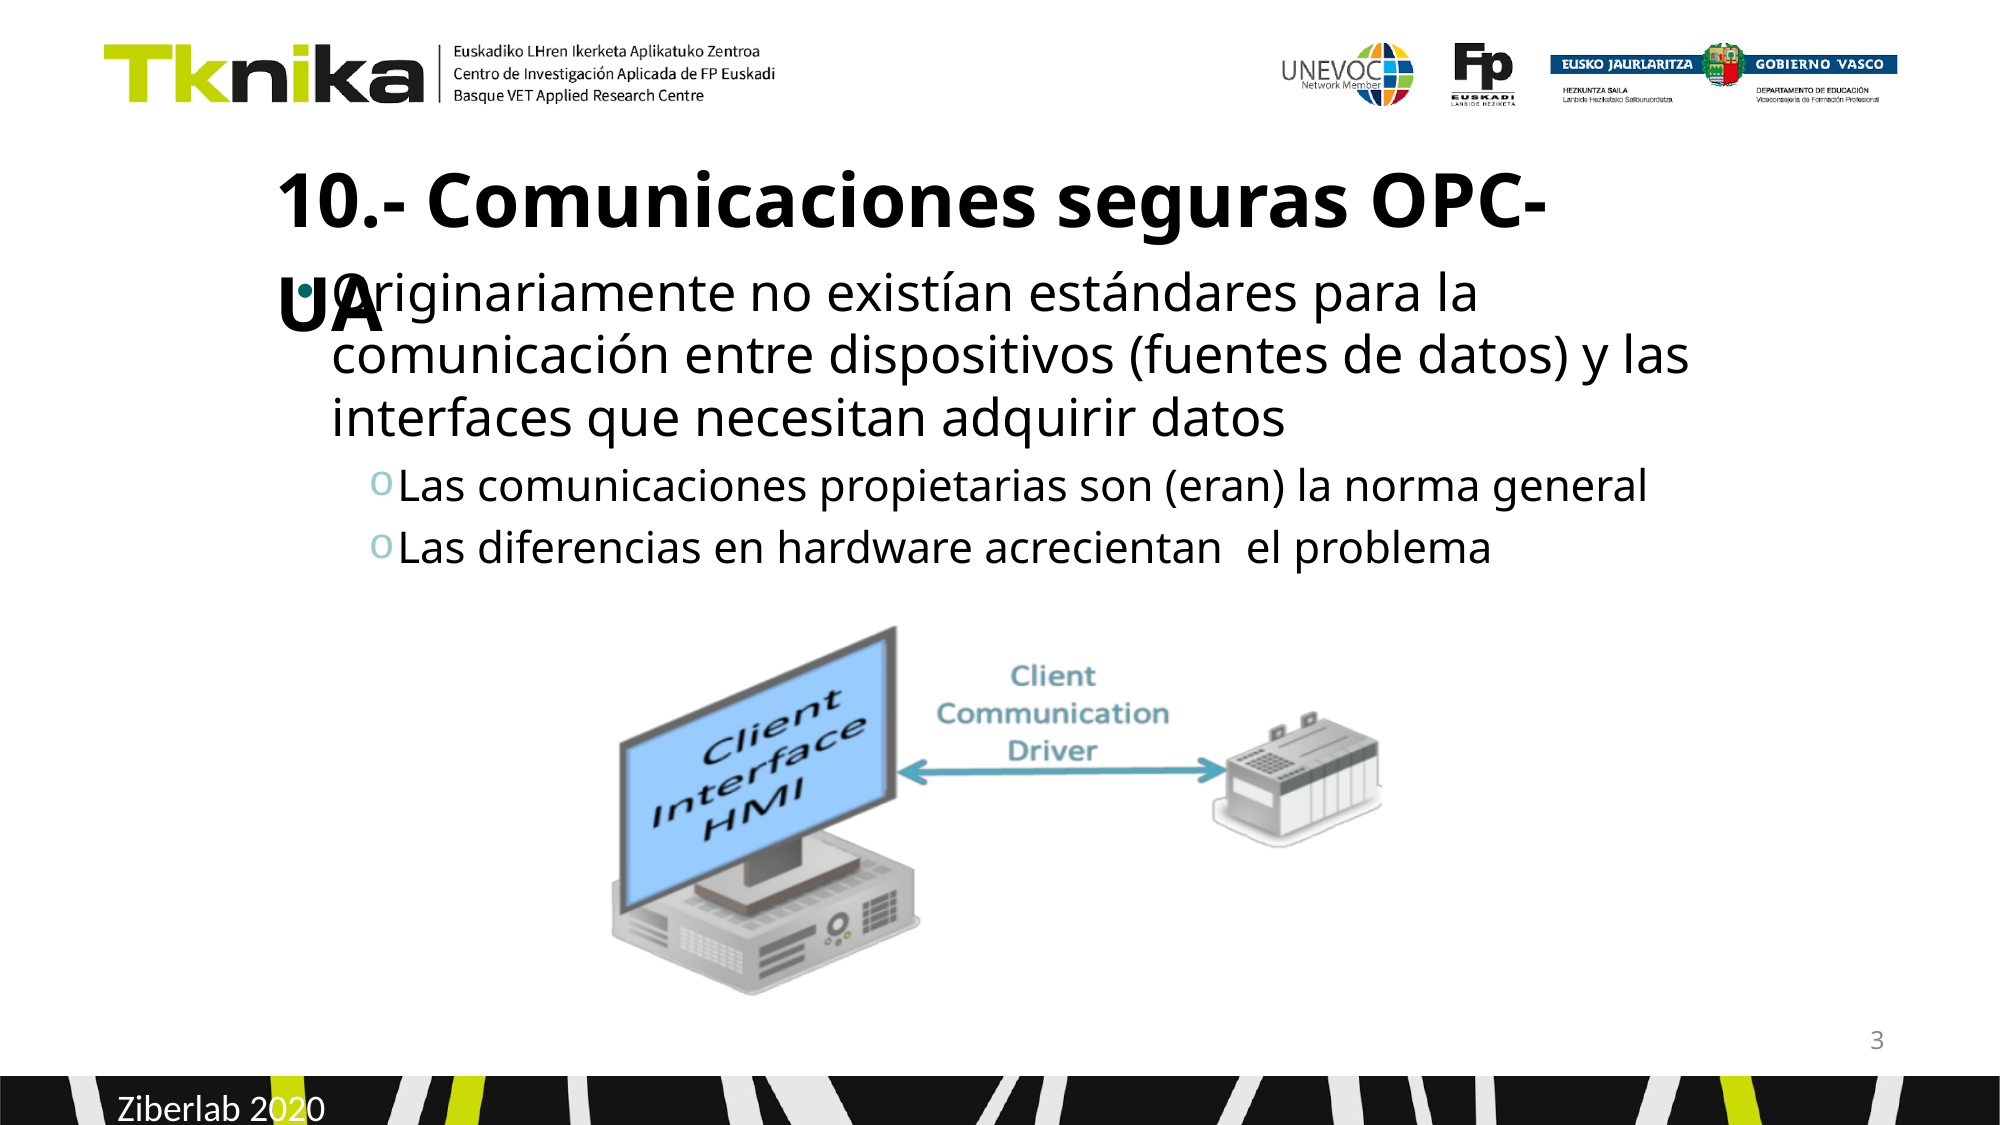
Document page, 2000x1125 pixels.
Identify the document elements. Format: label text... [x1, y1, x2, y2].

slide_number ‹#› [1433, 1011, 1900, 1072]
picture [102, 42, 1898, 106]
picture [575, 614, 1425, 1012]
text_box 10.- Comunicaciones seguras OPC-UA [260, 124, 1616, 361]
text_box Originariamente no existían estándares para la comunicación entre dispositivos (fuentes de datos) y las interfaces que necesitan adquirir datos Las comunicaciones propietarias son (eran) la norma general Las diferencias en hardware acrecientan el problema [260, 244, 1827, 671]
picture [0, 1076, 2000, 1125]
